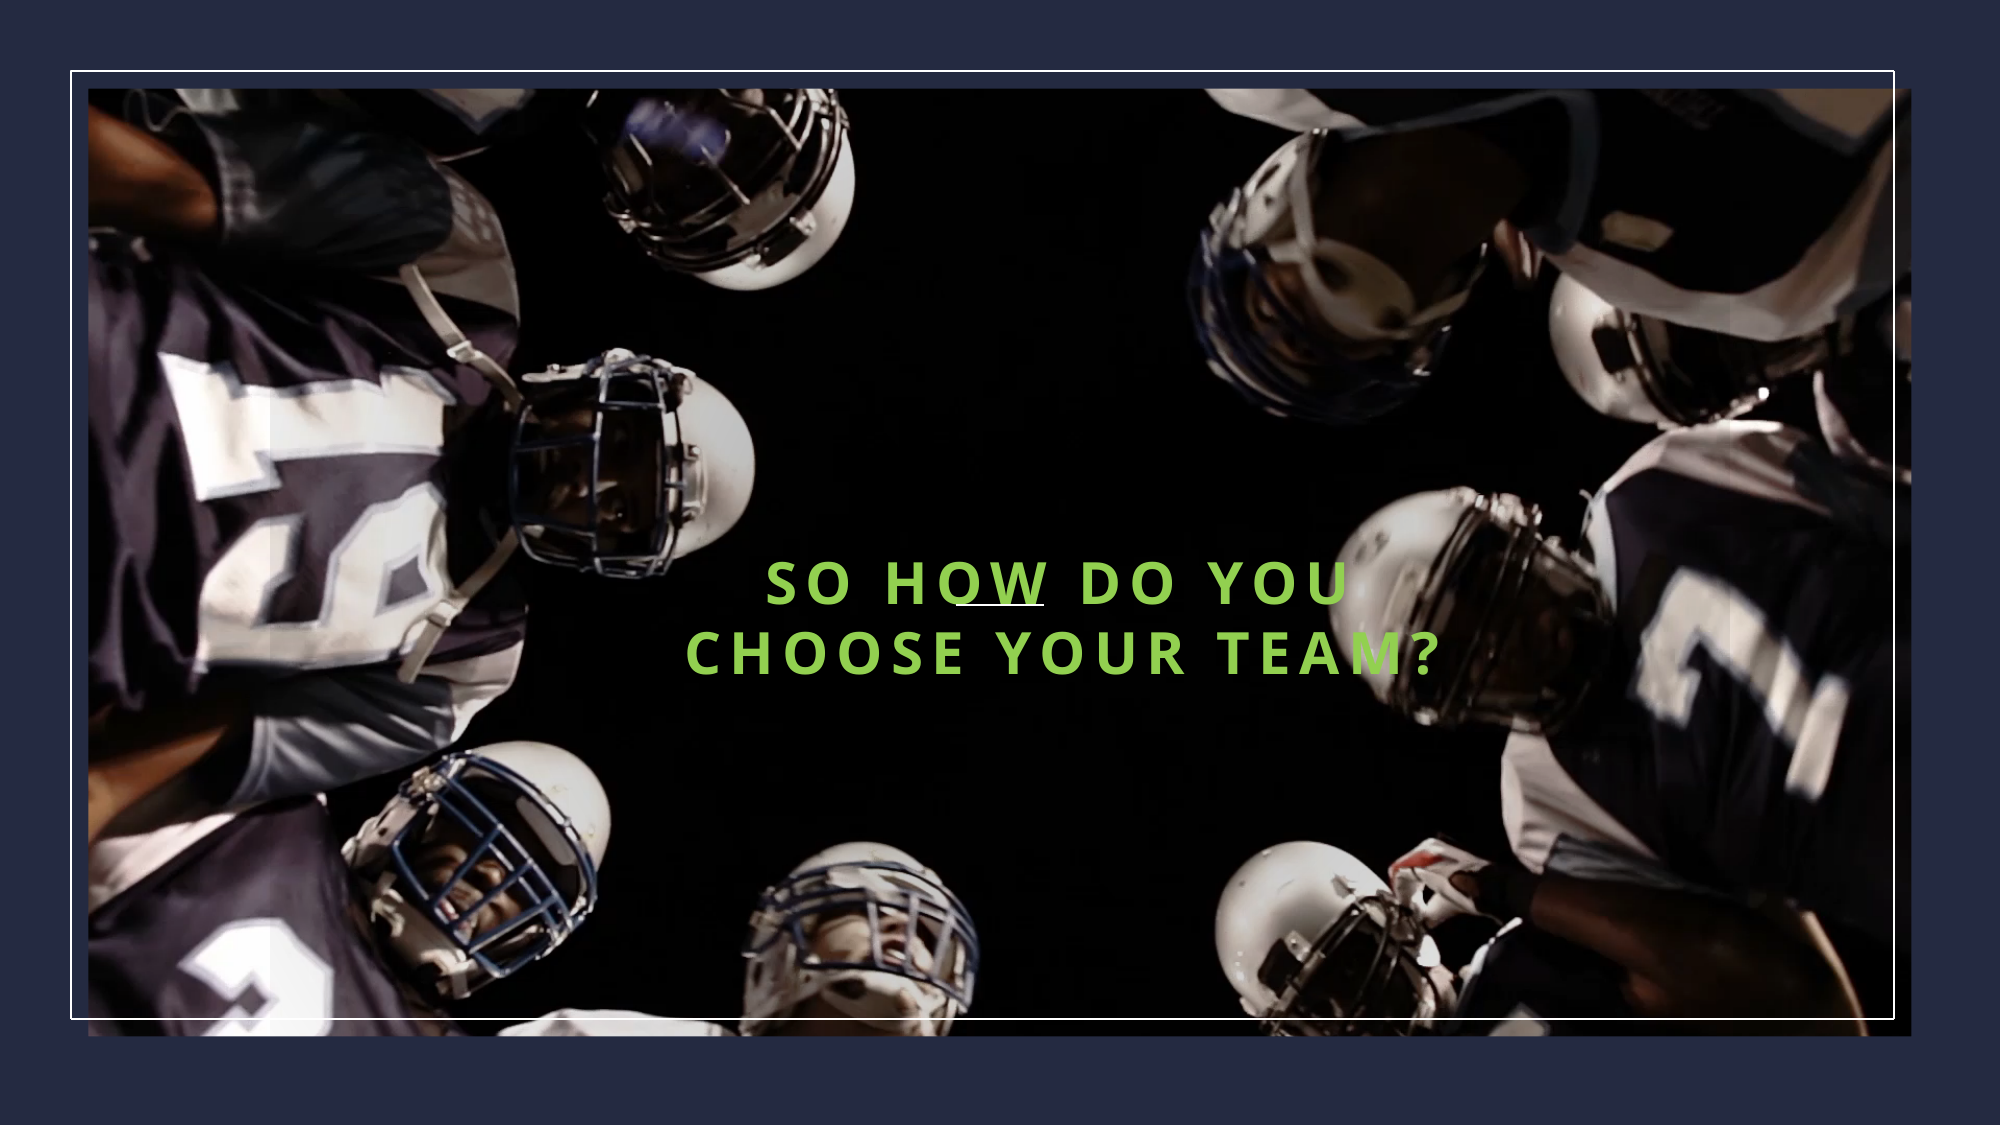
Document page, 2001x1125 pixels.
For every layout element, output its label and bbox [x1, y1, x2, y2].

text_box [0, 0, 2000, 1125]
